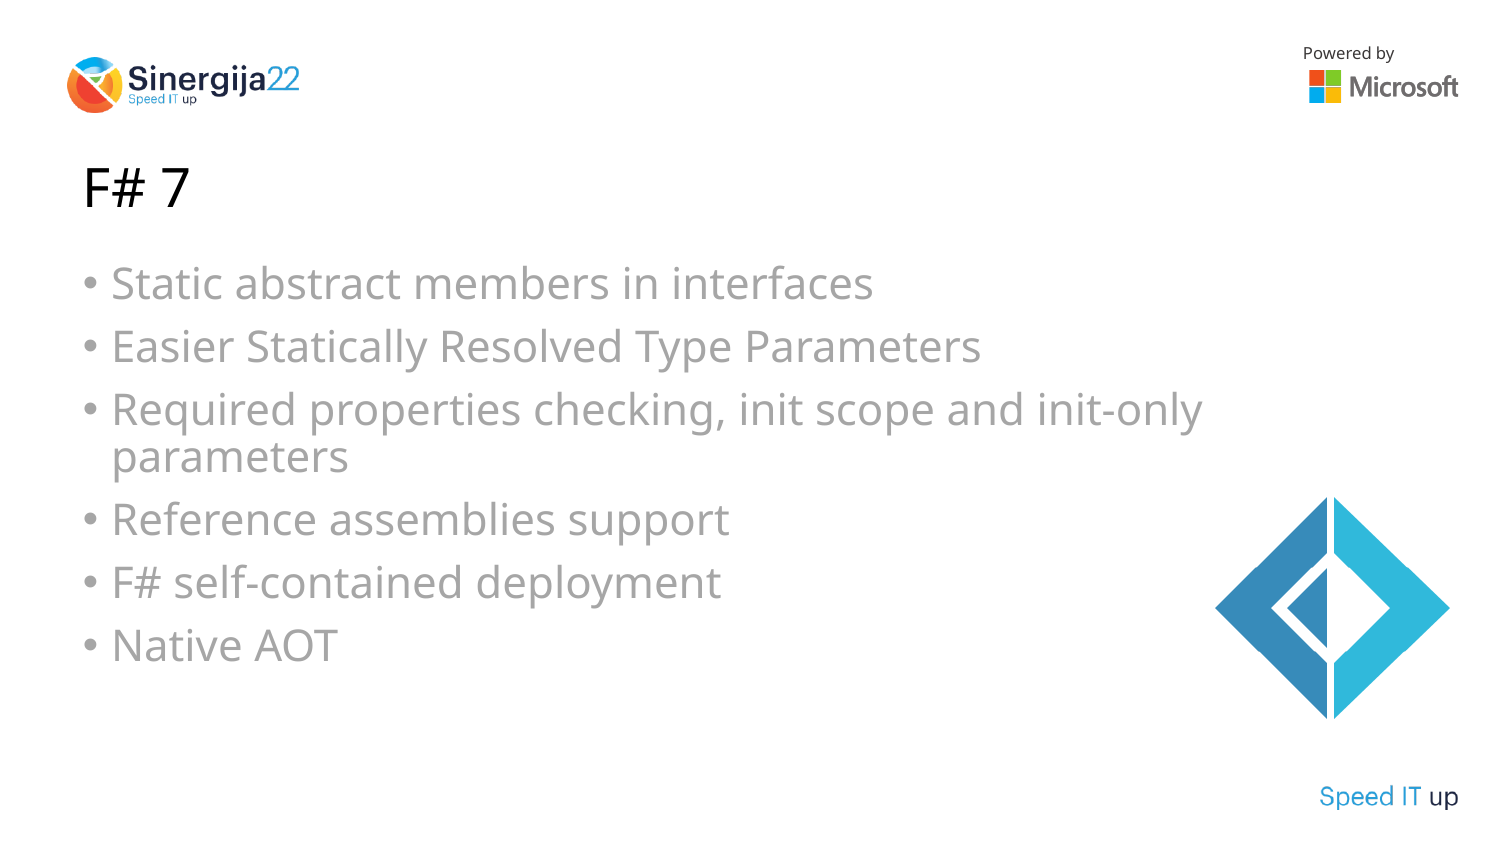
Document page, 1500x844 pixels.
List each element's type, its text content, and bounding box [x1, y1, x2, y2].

picture [1320, 784, 1458, 810]
title F# 7 [67, 153, 1459, 227]
picture [67, 57, 299, 113]
list Static abstract members in interfaces Easier Statically Resolved Type Parameters Required properties checking, init scope and init-only parameters Reference assemblies support F# self-contained deployment Native AOT [67, 254, 1459, 760]
picture [1205, 483, 1459, 736]
